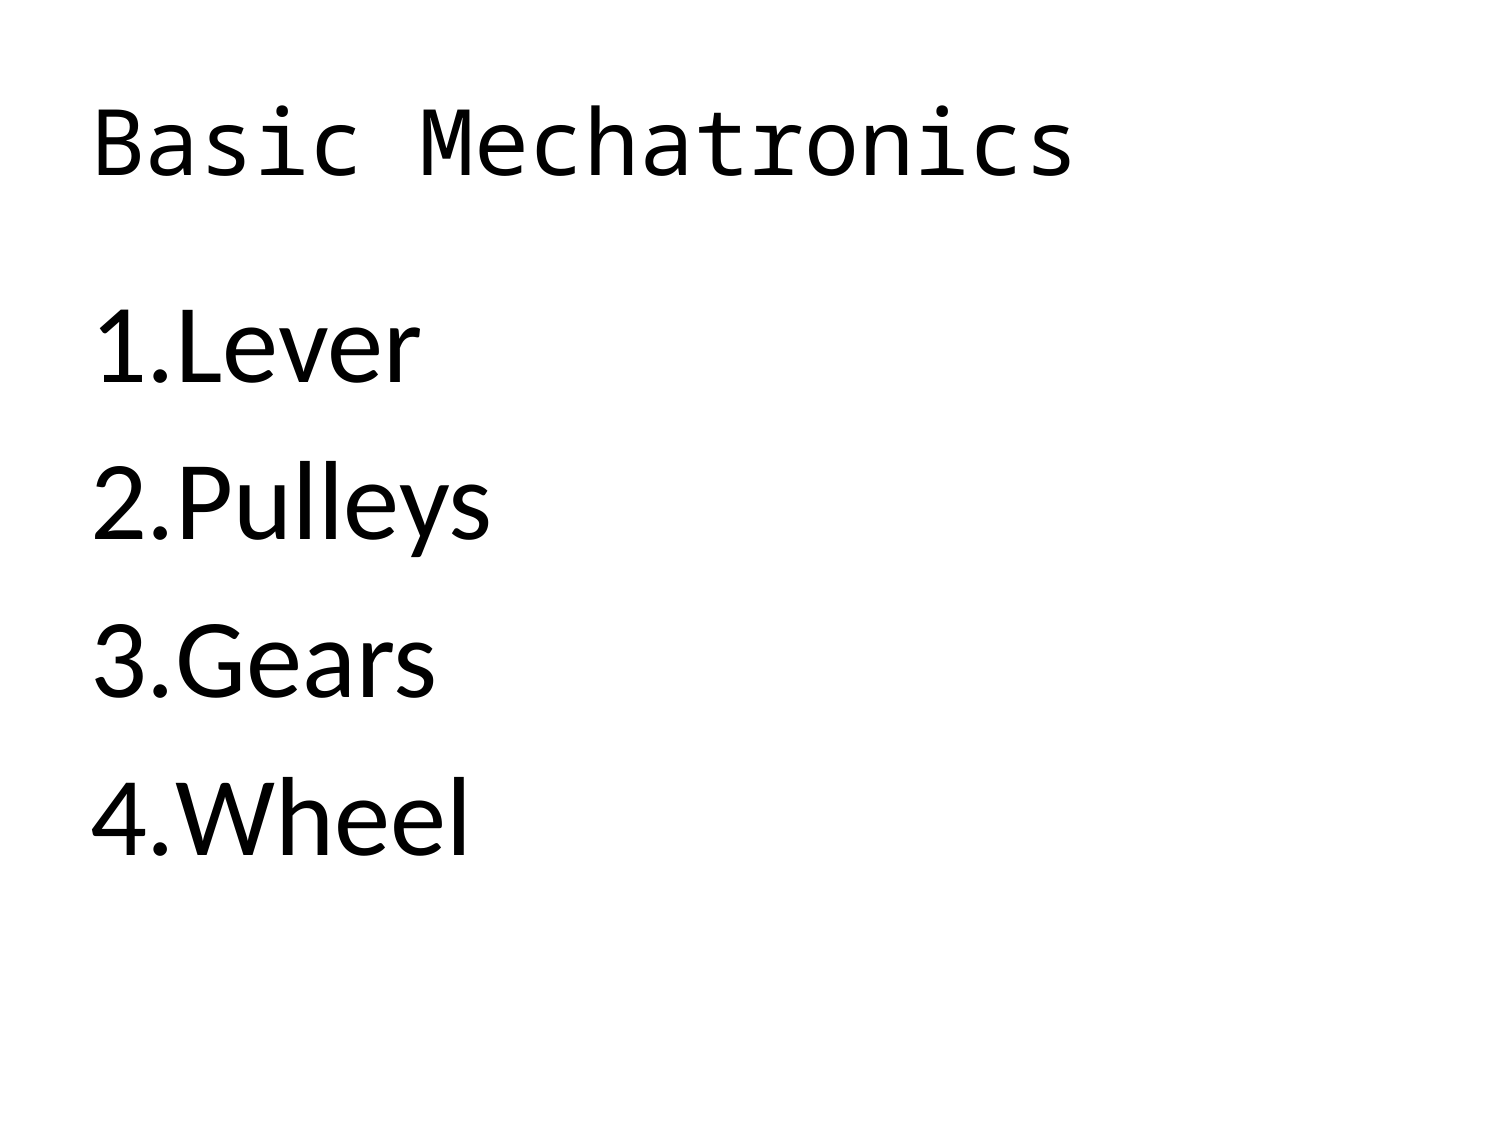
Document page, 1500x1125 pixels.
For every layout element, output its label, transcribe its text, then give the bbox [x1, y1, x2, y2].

title Basic Mechatronics [75, 45, 1425, 233]
list Lever Pulleys Gears Wheel [75, 262, 1425, 1005]
